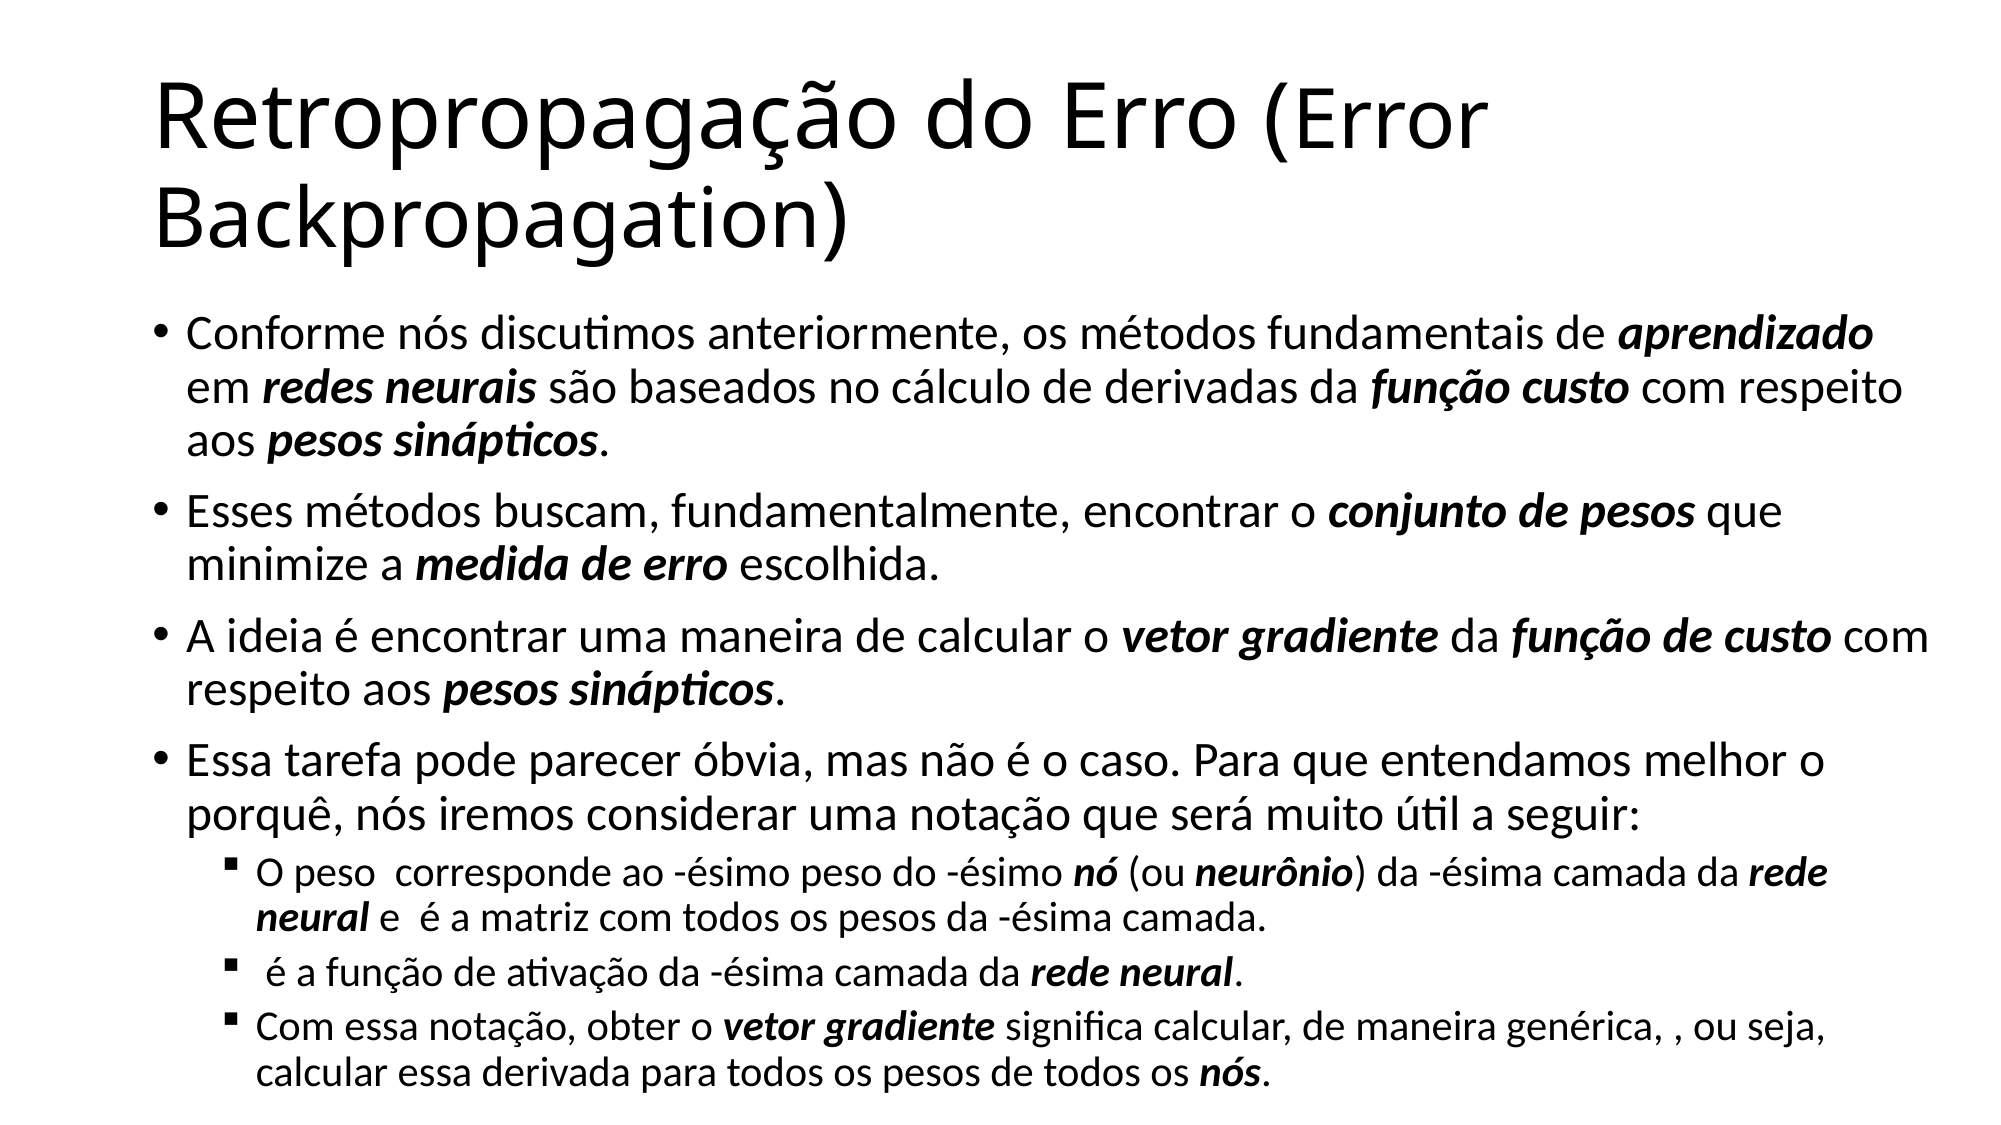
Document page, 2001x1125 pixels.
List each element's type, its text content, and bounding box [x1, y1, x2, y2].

title Retropropagação do Erro (Error Backpropagation) [137, 59, 1941, 278]
